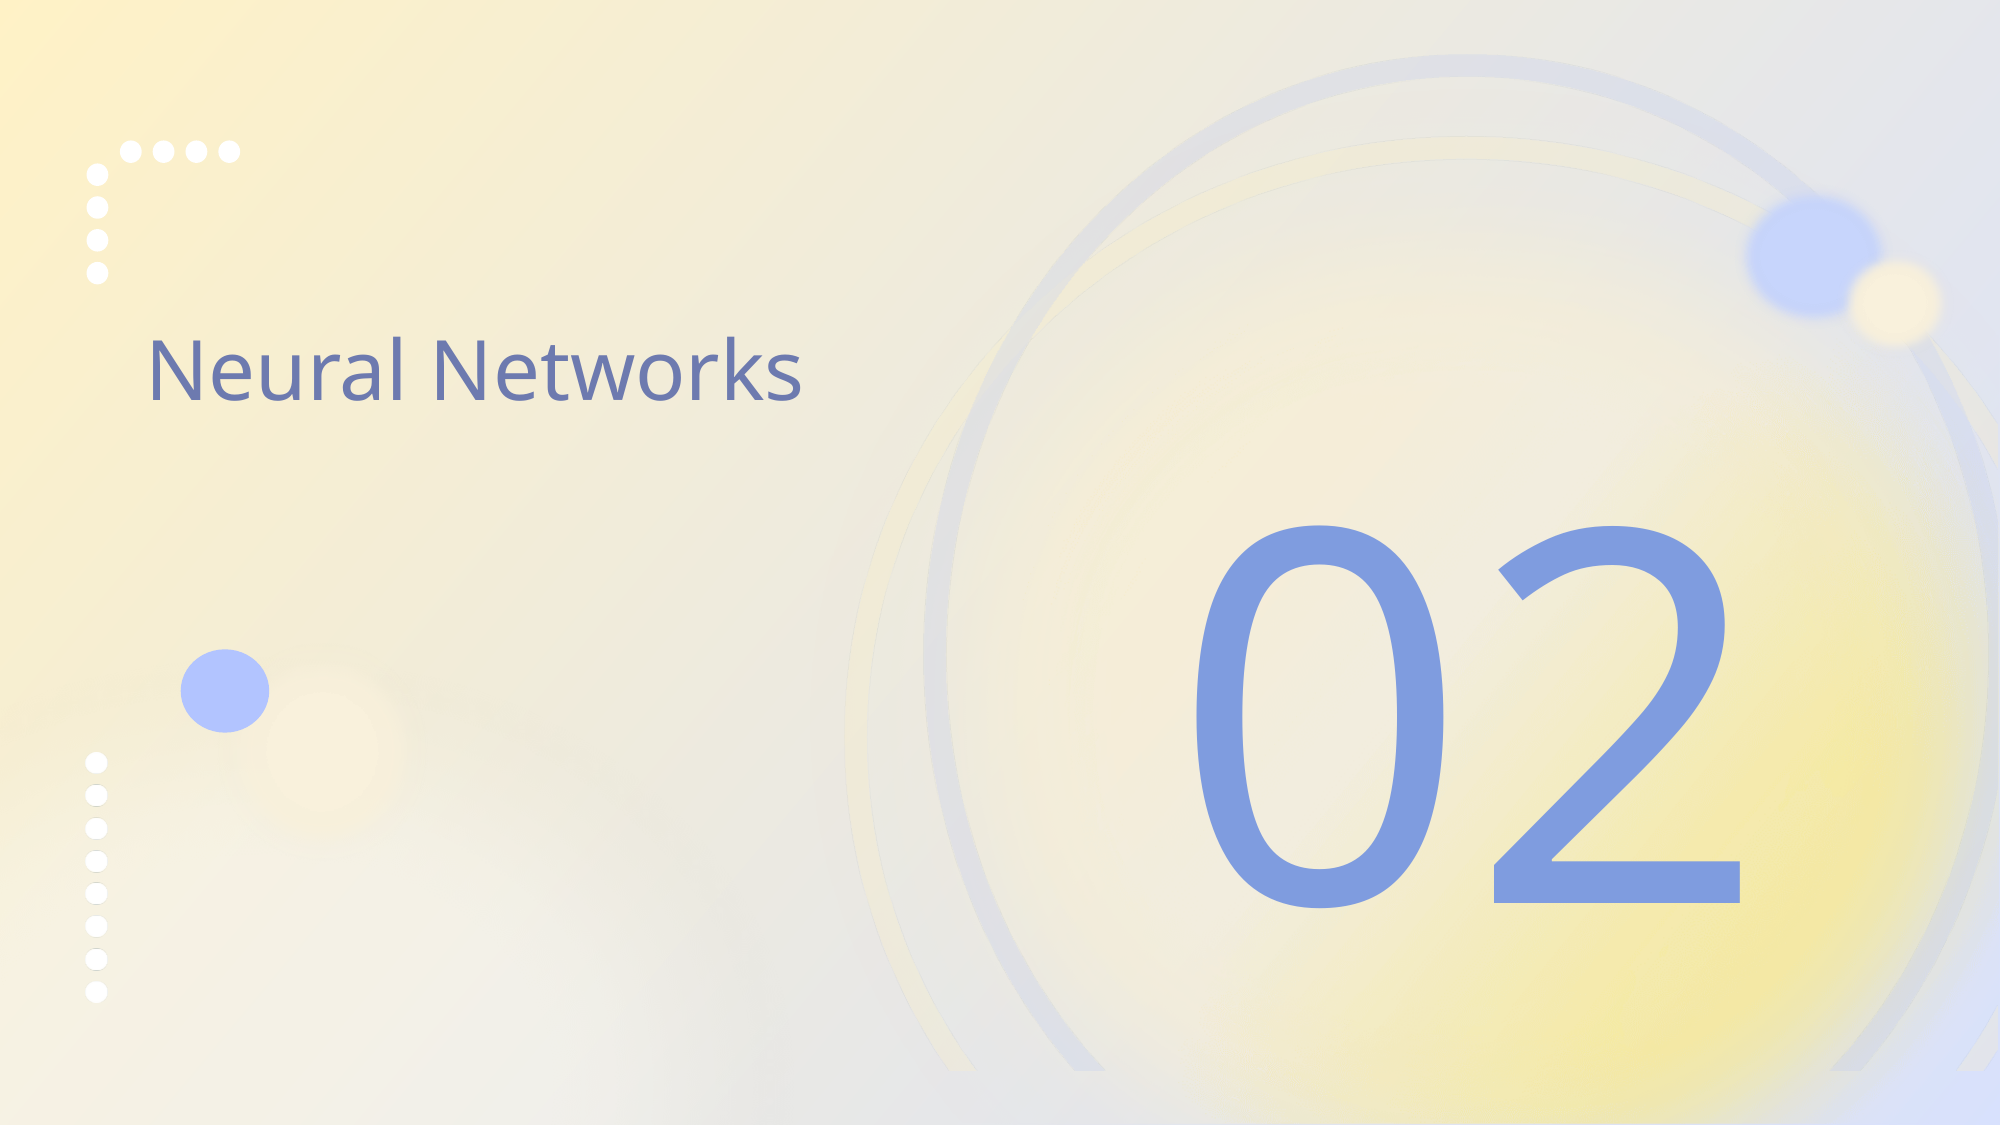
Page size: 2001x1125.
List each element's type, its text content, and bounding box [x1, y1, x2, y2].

text_box [86, 261, 109, 285]
text_box [86, 229, 109, 252]
text_box Neural Networks [130, 309, 808, 425]
text_box [86, 196, 109, 219]
text_box [119, 140, 142, 163]
text_box [185, 140, 208, 163]
text_box [152, 140, 175, 163]
text_box [86, 163, 109, 186]
text_box [218, 140, 241, 163]
picture [0, 54, 1999, 1125]
